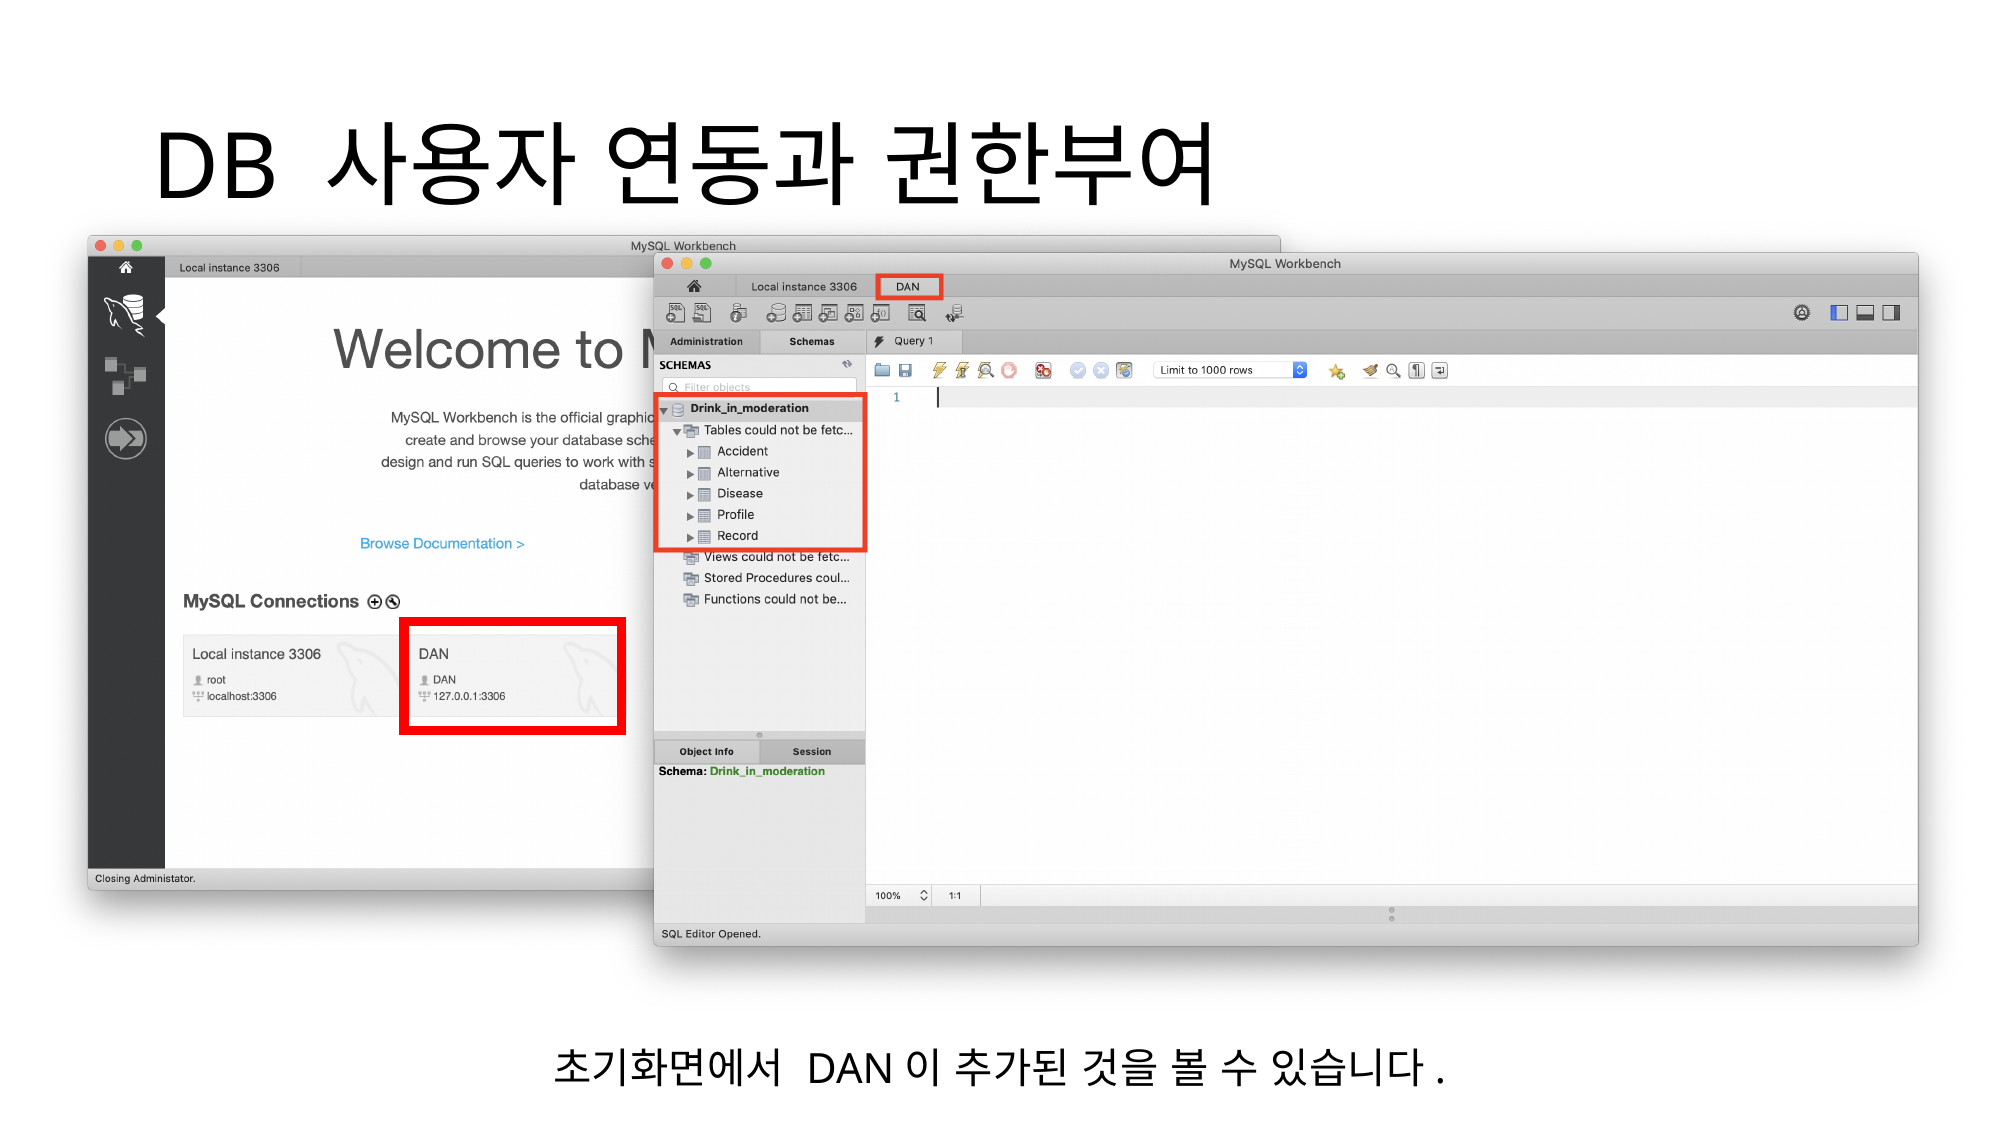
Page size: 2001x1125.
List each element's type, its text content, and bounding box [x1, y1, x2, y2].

title DB 사용자 연동과 권한부여 [137, 59, 1863, 216]
text_box 초기화면에서 DAN이 추가된 것을 볼 수 있습니다. [538, 1034, 1462, 1100]
picture [37, 201, 1972, 1017]
